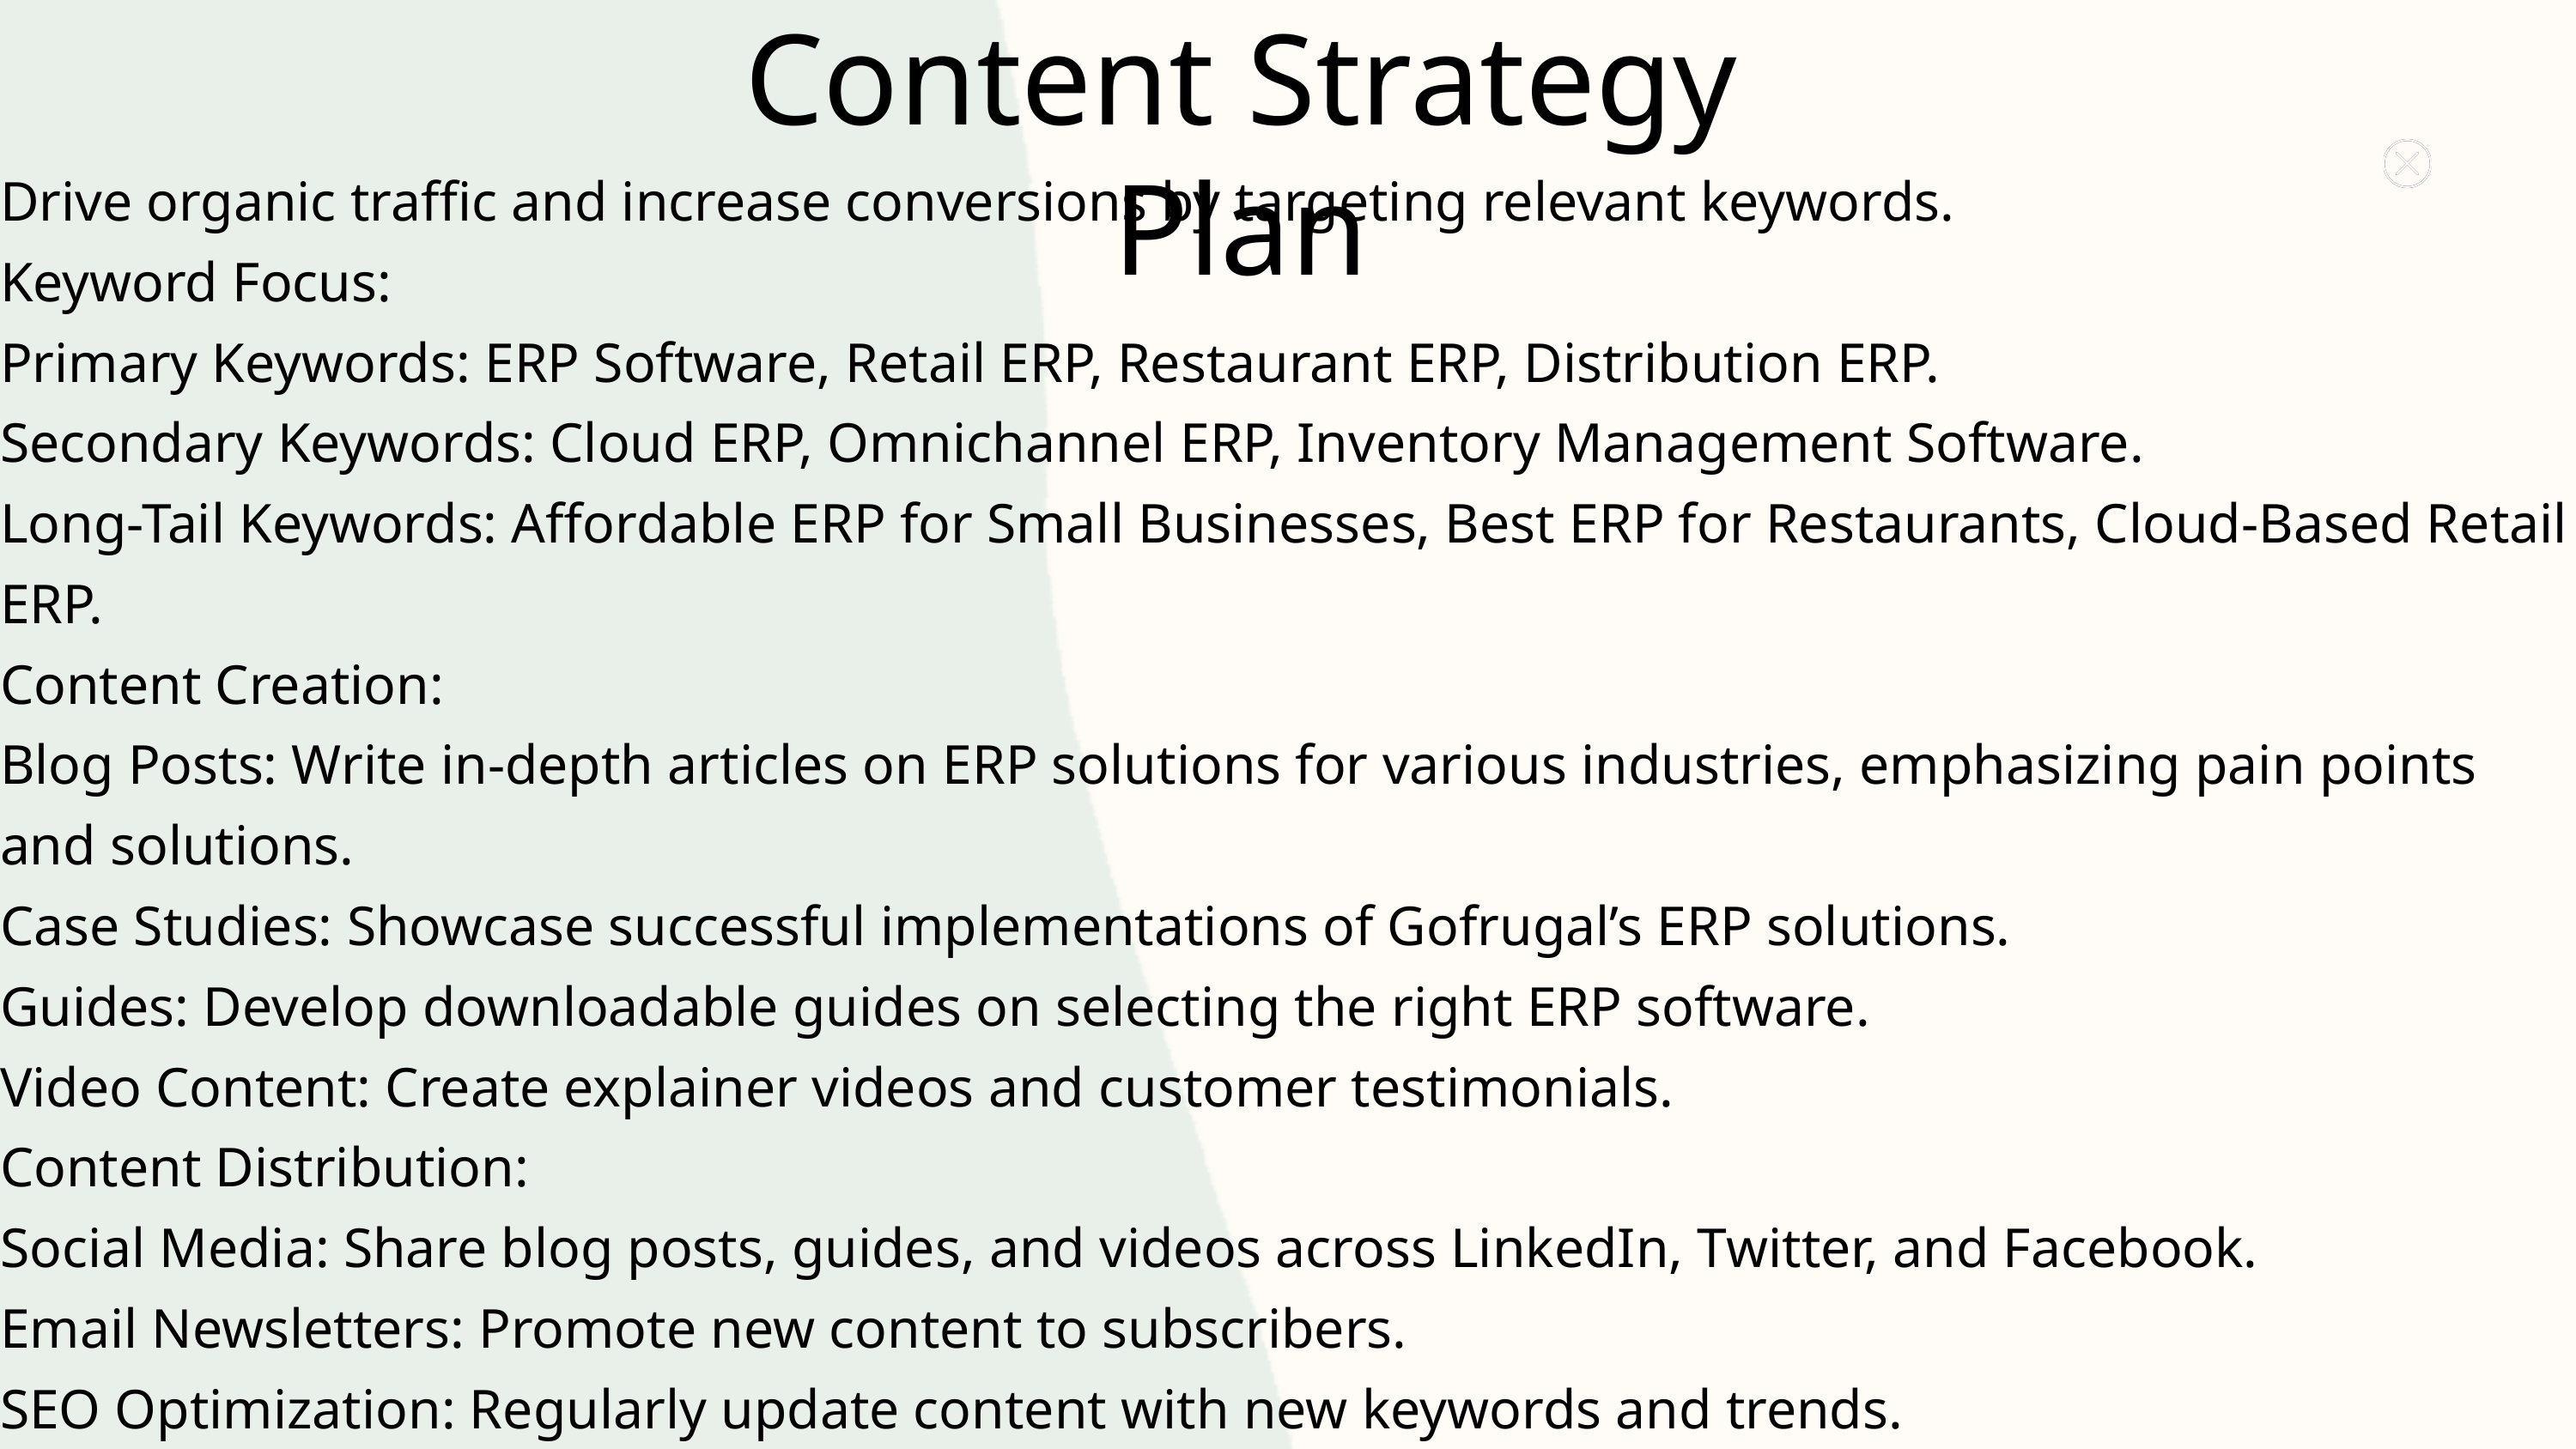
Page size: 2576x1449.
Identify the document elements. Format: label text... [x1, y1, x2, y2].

text_box Content Strategy Plan [1687, 0, 1850, 151]
picture [0, 0, 1681, 1449]
text_box Drive organic traffic and increase conversions by targeting relevant keywords. Keyword Focus: Primary Keywords: ERP Software, Retail ERP, Restaurant ERP, Distribution ERP. Secondary Keywords: Cloud ERP, Omnichannel ERP, Inventory Management Software. Long-Tail Keywords: Affordable ERP for Small Businesses, Best ERP for Restaurants, Cloud-Based Retail ERP. Content Creation: Blog Posts: Write in-depth articles on ERP solutions for various industries, emphasizing pain points and solutions. Case Studies: Showcase successful implementations of Gofrugal’s ERP solutions. Guides: Develop downloadable guides on selecting the right ERP software. Video Content: Create explainer videos and customer testimonials. Content Distribution: Social Media: Share blog posts, guides, and videos across LinkedIn, Twitter, and Facebook. Email Newsletters: Promote new content to subscribers. SEO Optimization: Regularly update content with new keywords and trends. [1687, 151, 2576, 1440]
text_box [2383, 139, 2432, 151]
